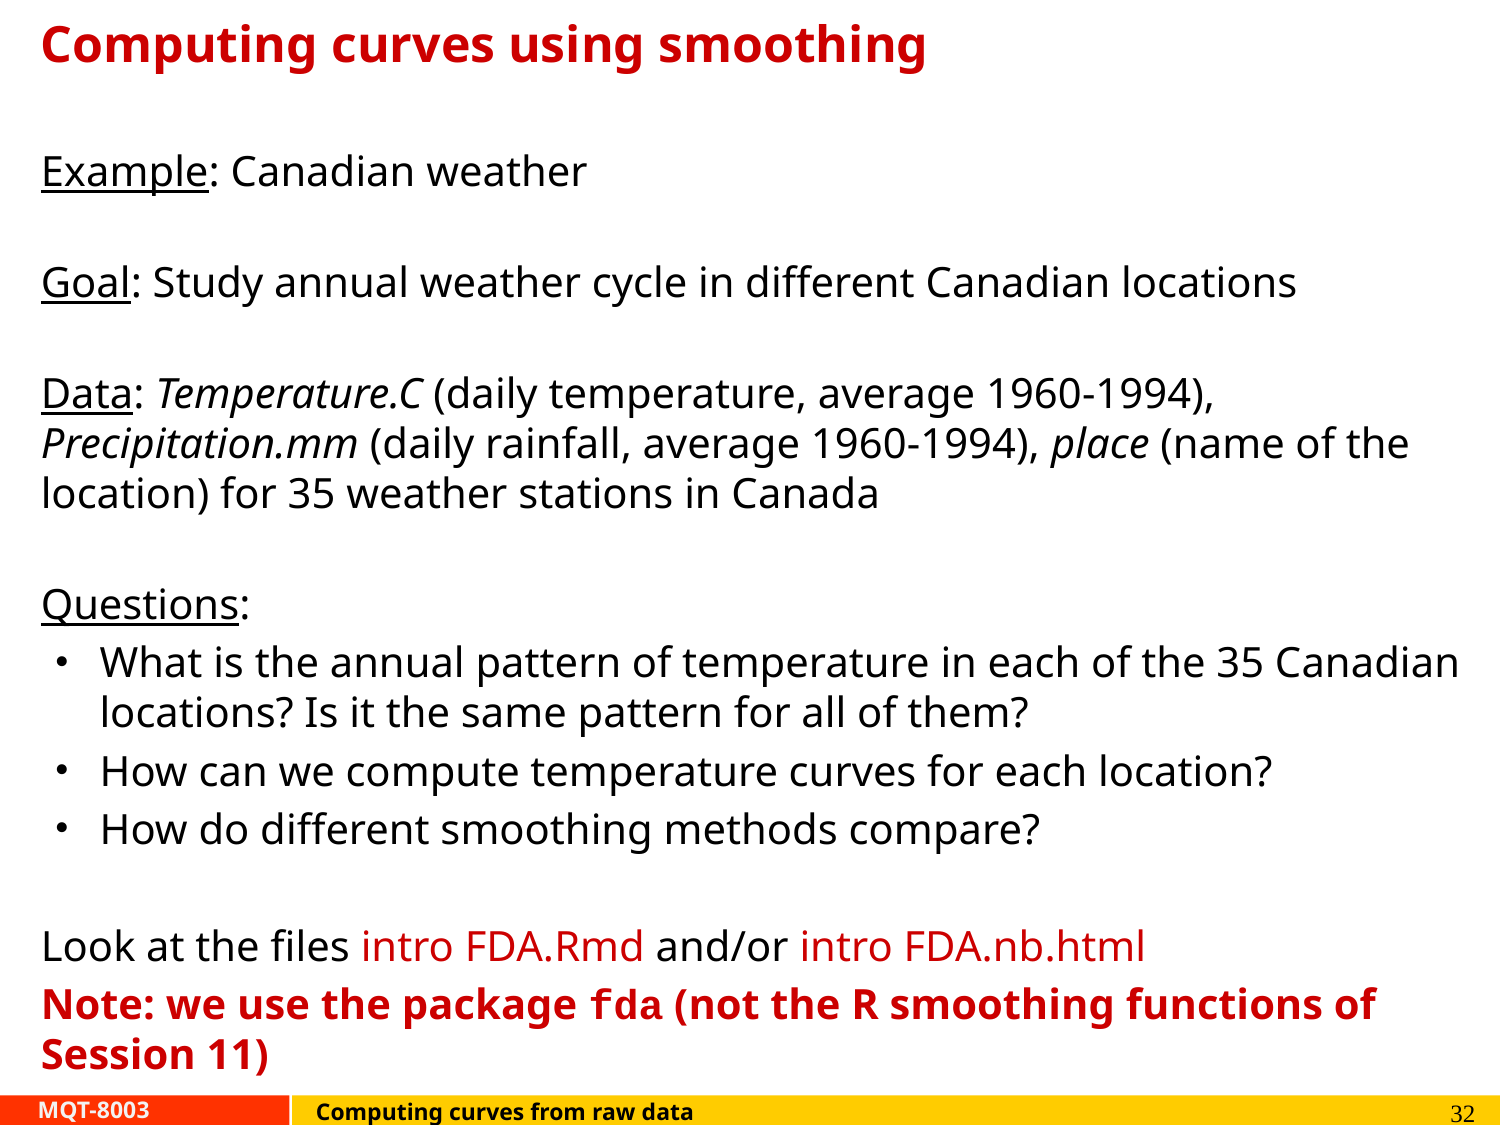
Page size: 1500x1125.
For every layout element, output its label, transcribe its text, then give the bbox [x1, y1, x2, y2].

text_box Computing curves from raw data [301, 1090, 774, 1125]
list Example: Canadian weather Goal: Study annual weather cycle in different Canadian locations Data: Temperature.C (daily temperature, average 1960-1994), Precipitation.mm (daily rainfall, average 1960-1994), place (name of the location) for 35 weather stations in Canada Questions: What is the annual pattern of temperature in each of the 35 Canadian locations? Is it the same pattern for all of them? How can we compute temperature curves for each location? How do different smoothing methods compare? Look at the files intro FDA.Rmd and/or intro FDA.nb.html Note: we use the package fda (not the R smoothing functions of Session 11) [25, 137, 1477, 1059]
title Computing curves using smoothing [25, 12, 1475, 73]
slide_number 32 [1152, 1082, 1491, 1125]
